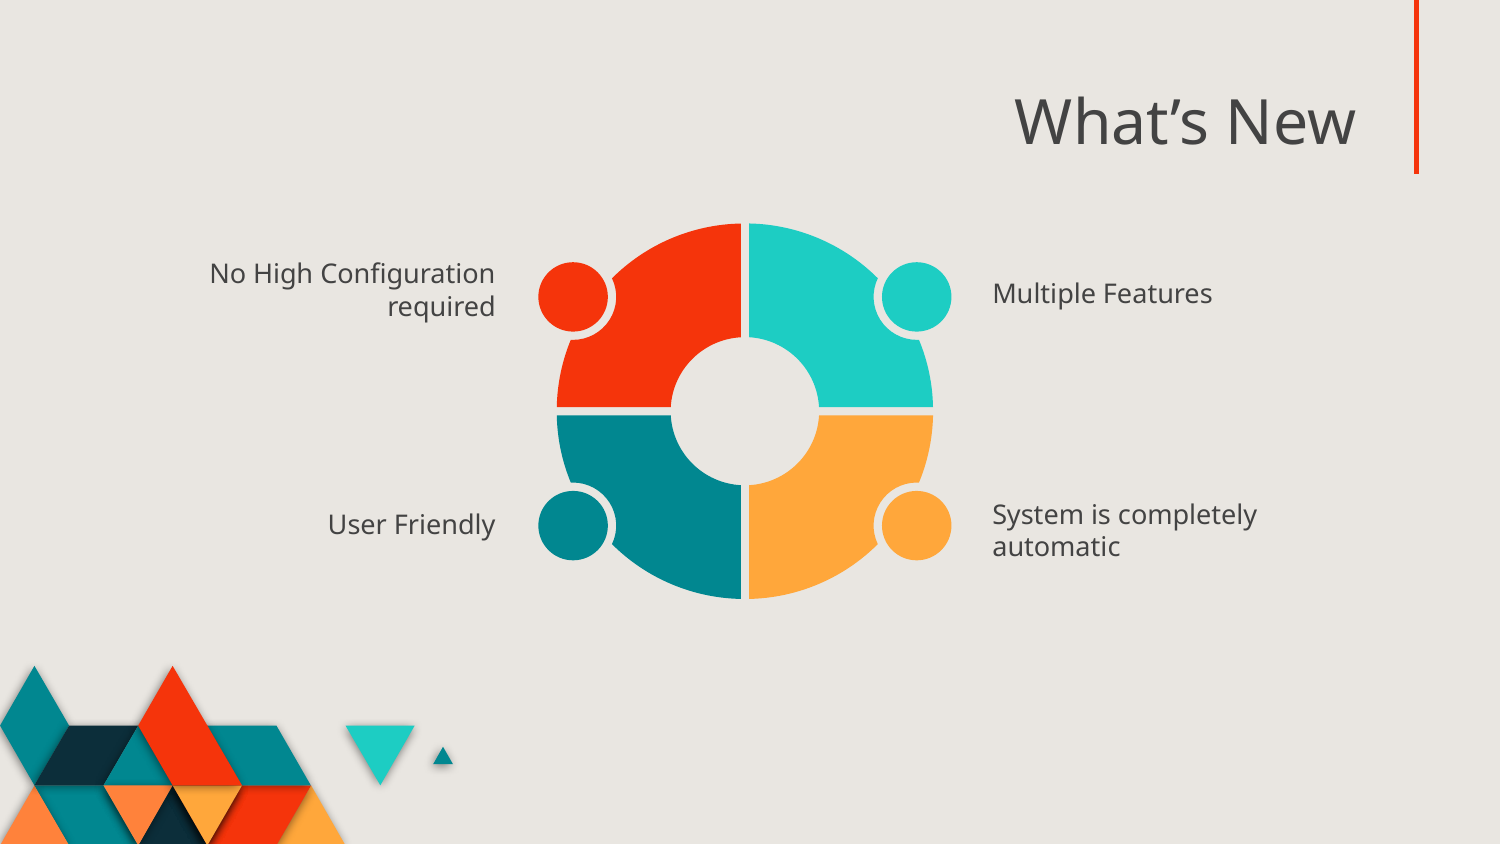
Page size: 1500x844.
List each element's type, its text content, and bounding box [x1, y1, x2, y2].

title What’s New [43, 76, 1372, 172]
text_box System is completely automatic [977, 482, 1368, 605]
text_box Multiple Features [977, 261, 1368, 385]
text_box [538, 223, 952, 600]
title No High Configuration required [119, 241, 511, 365]
text_box User Friendly [119, 492, 511, 616]
